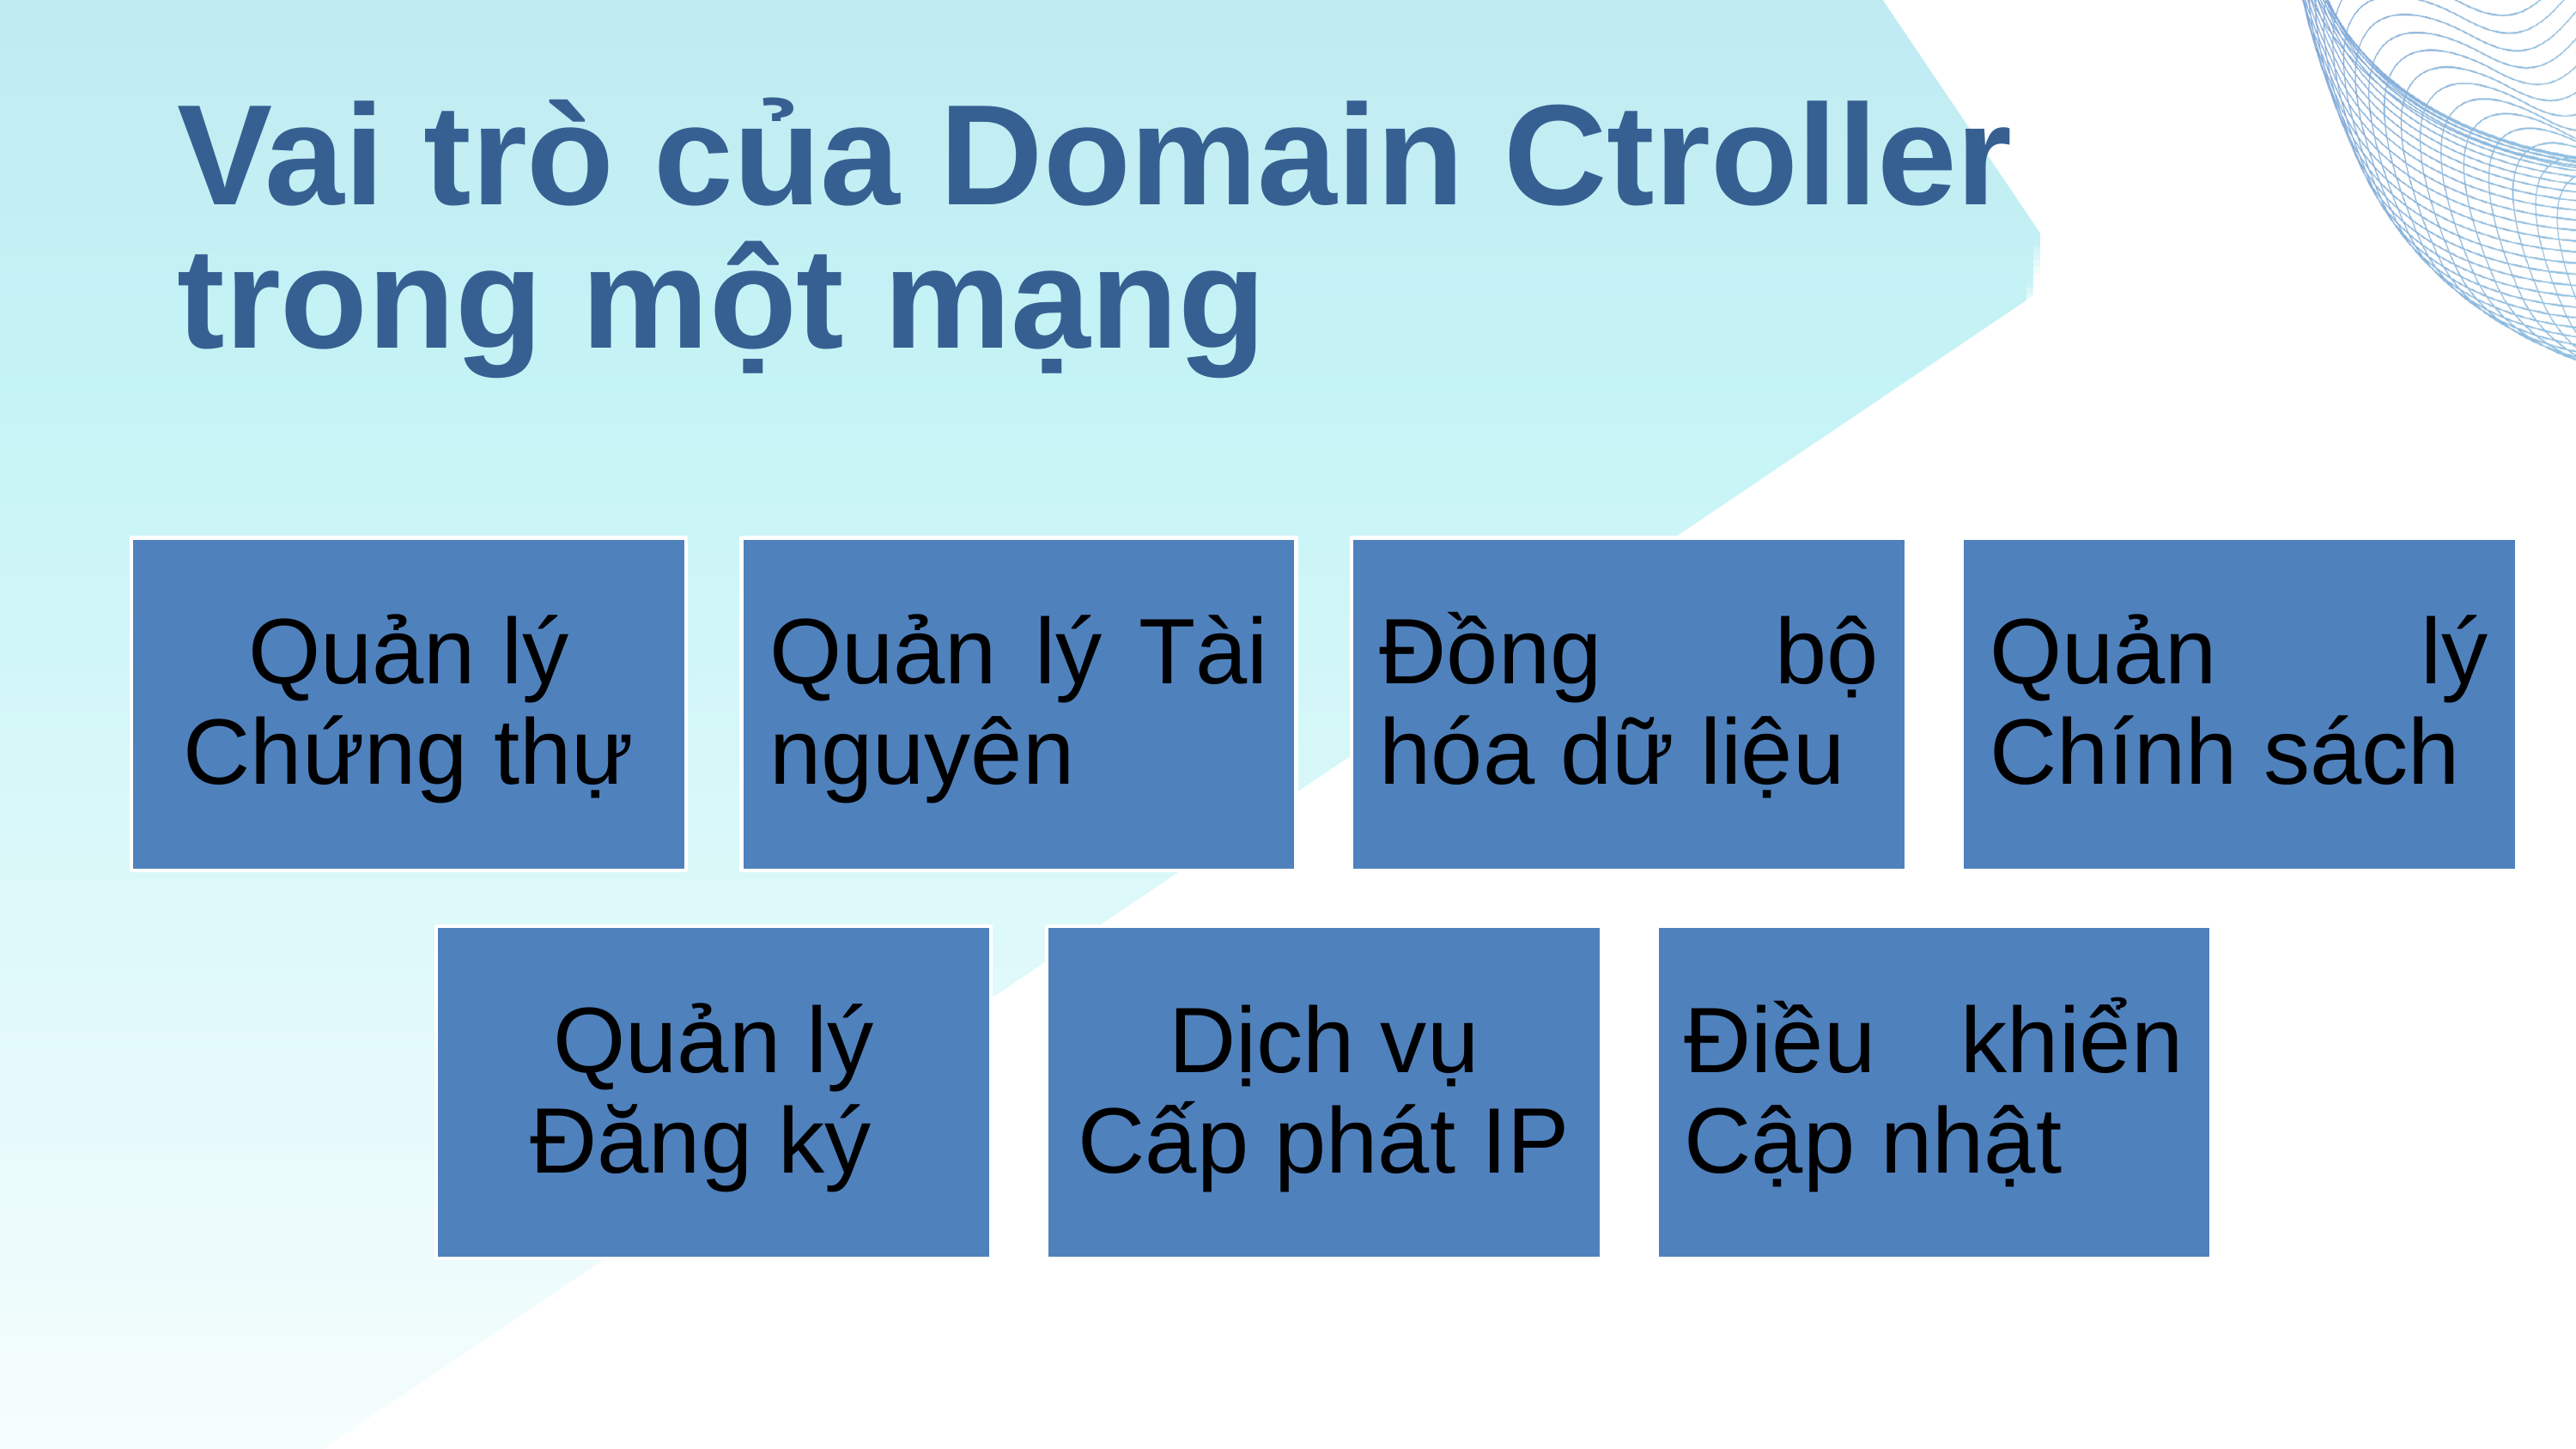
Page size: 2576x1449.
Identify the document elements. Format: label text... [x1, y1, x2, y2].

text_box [130, 446, 2518, 1350]
text_box [0, 0, 1944, 1449]
text_box Vai trò của Domain Ctroller trong một mạng [177, 90, 2241, 377]
text_box [2241, 0, 2576, 559]
